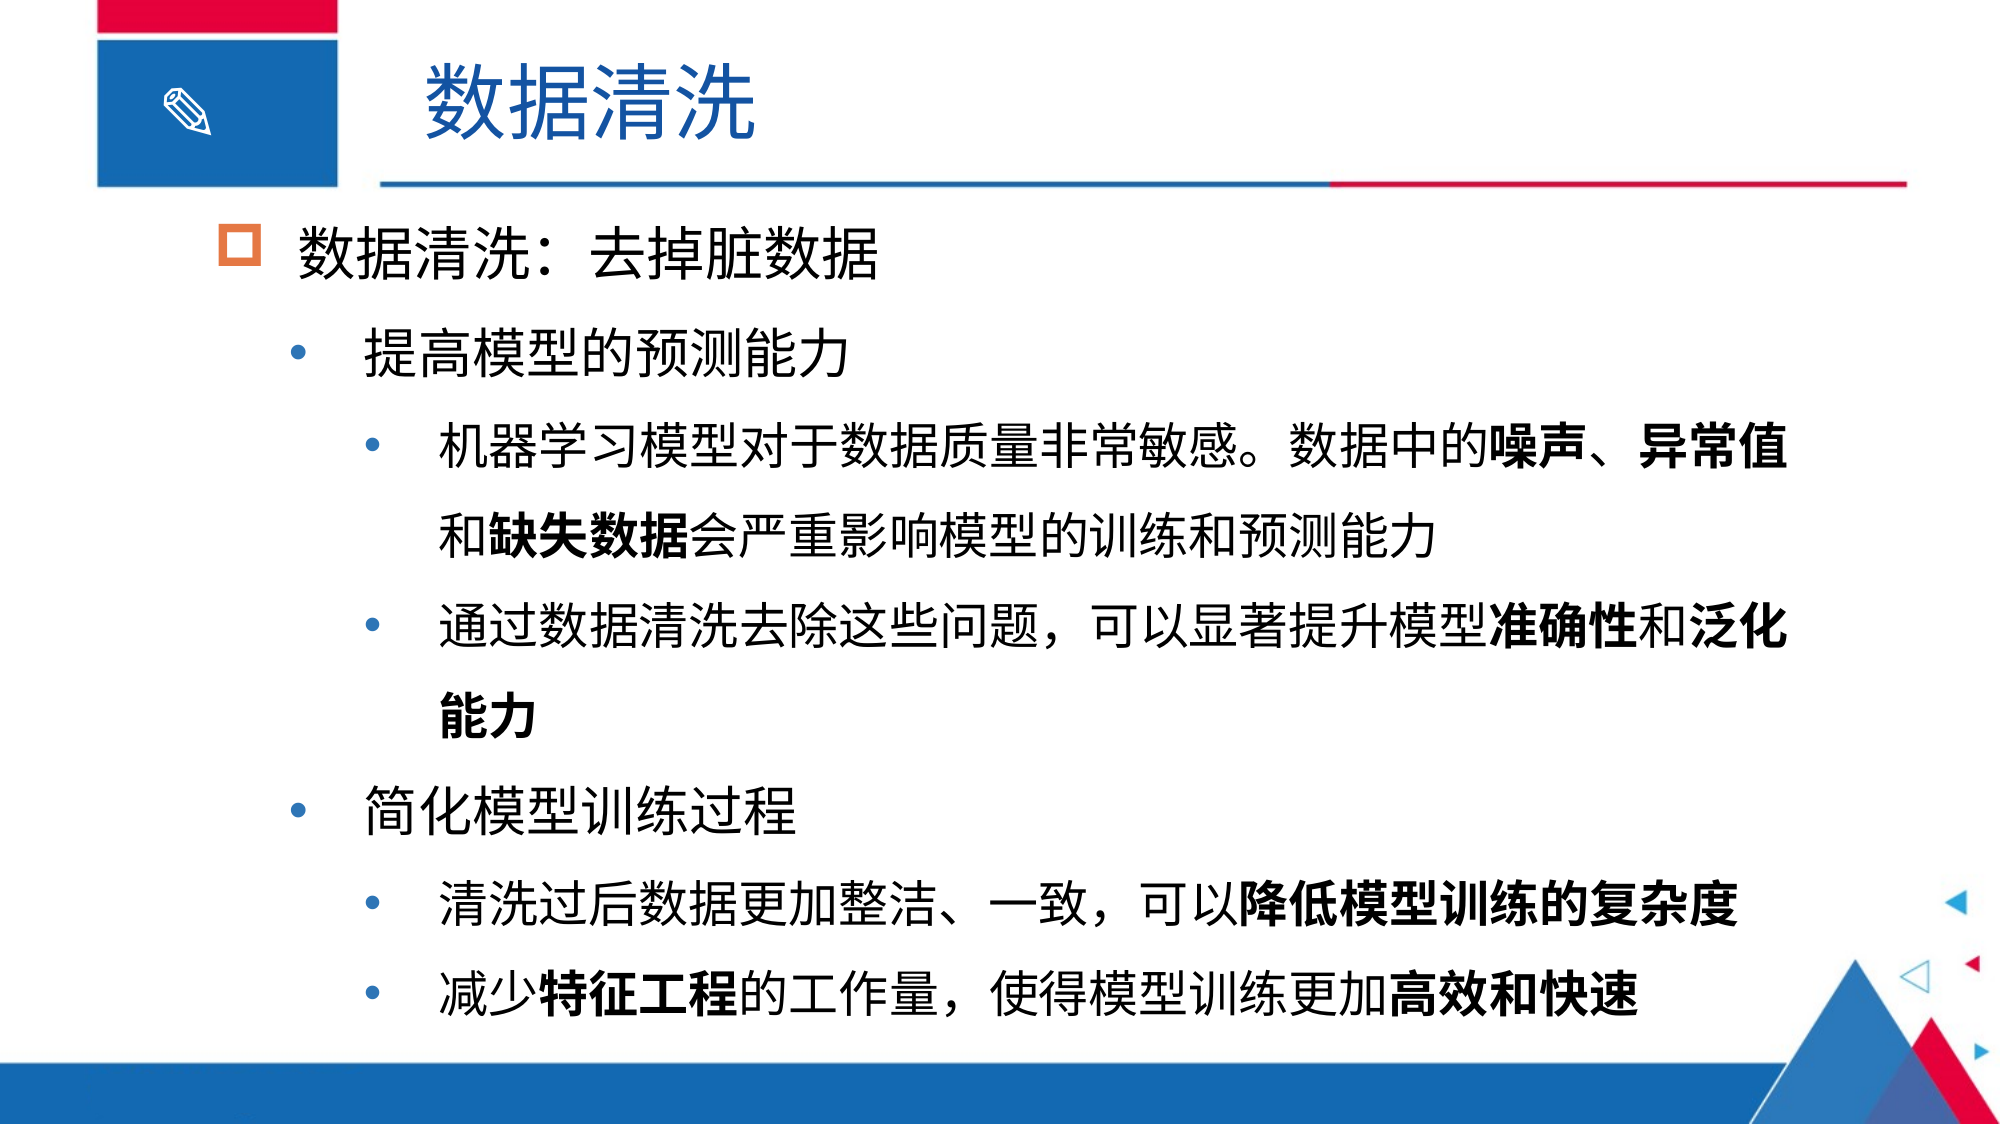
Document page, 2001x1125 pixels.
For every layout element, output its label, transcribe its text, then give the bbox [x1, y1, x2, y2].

text_box 数据清洗 [409, 43, 1292, 158]
picture [0, 0, 2000, 1124]
text_box 数据清洗：去掉脏数据 提高模型的预测能力 机器学习模型对于数据质量非常敏感。数据中的噪声、异常值和缺失数据会严重影响模型的训练和预测能力 通过数据清洗去除这些问题，可以显著提升模型准确性和泛化能力 简化模型训练过程 清洗过后数据更加整洁、一致，可以降低模型训练的复杂度 减少特征工程的工作量，使得模型训练更加高效和快速 [199, 174, 1847, 1040]
